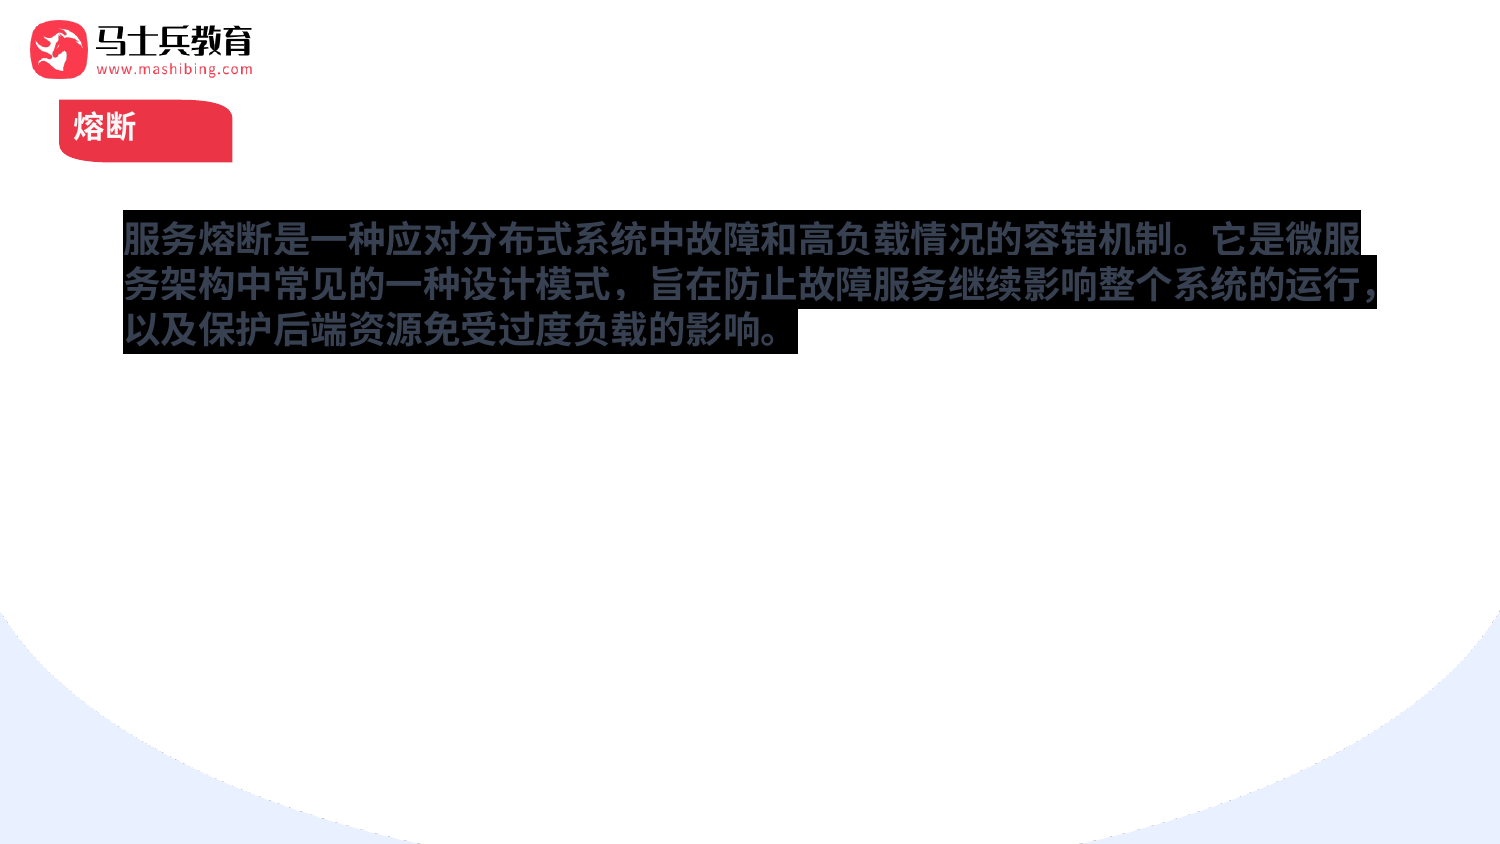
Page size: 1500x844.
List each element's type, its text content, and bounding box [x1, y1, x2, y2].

picture [30, 20, 252, 79]
picture [0, 610, 1500, 844]
text_box 服务熔断是一种应对分布式系统中故障和高负载情况的容错机制。它是微服务架构中常见的一种设计模式，旨在防止故障服务继续影响整个系统的运行，以及保护后端资源免受过度负载的影响。 [108, 187, 1392, 380]
text_box 熔断 [59, 99, 233, 163]
